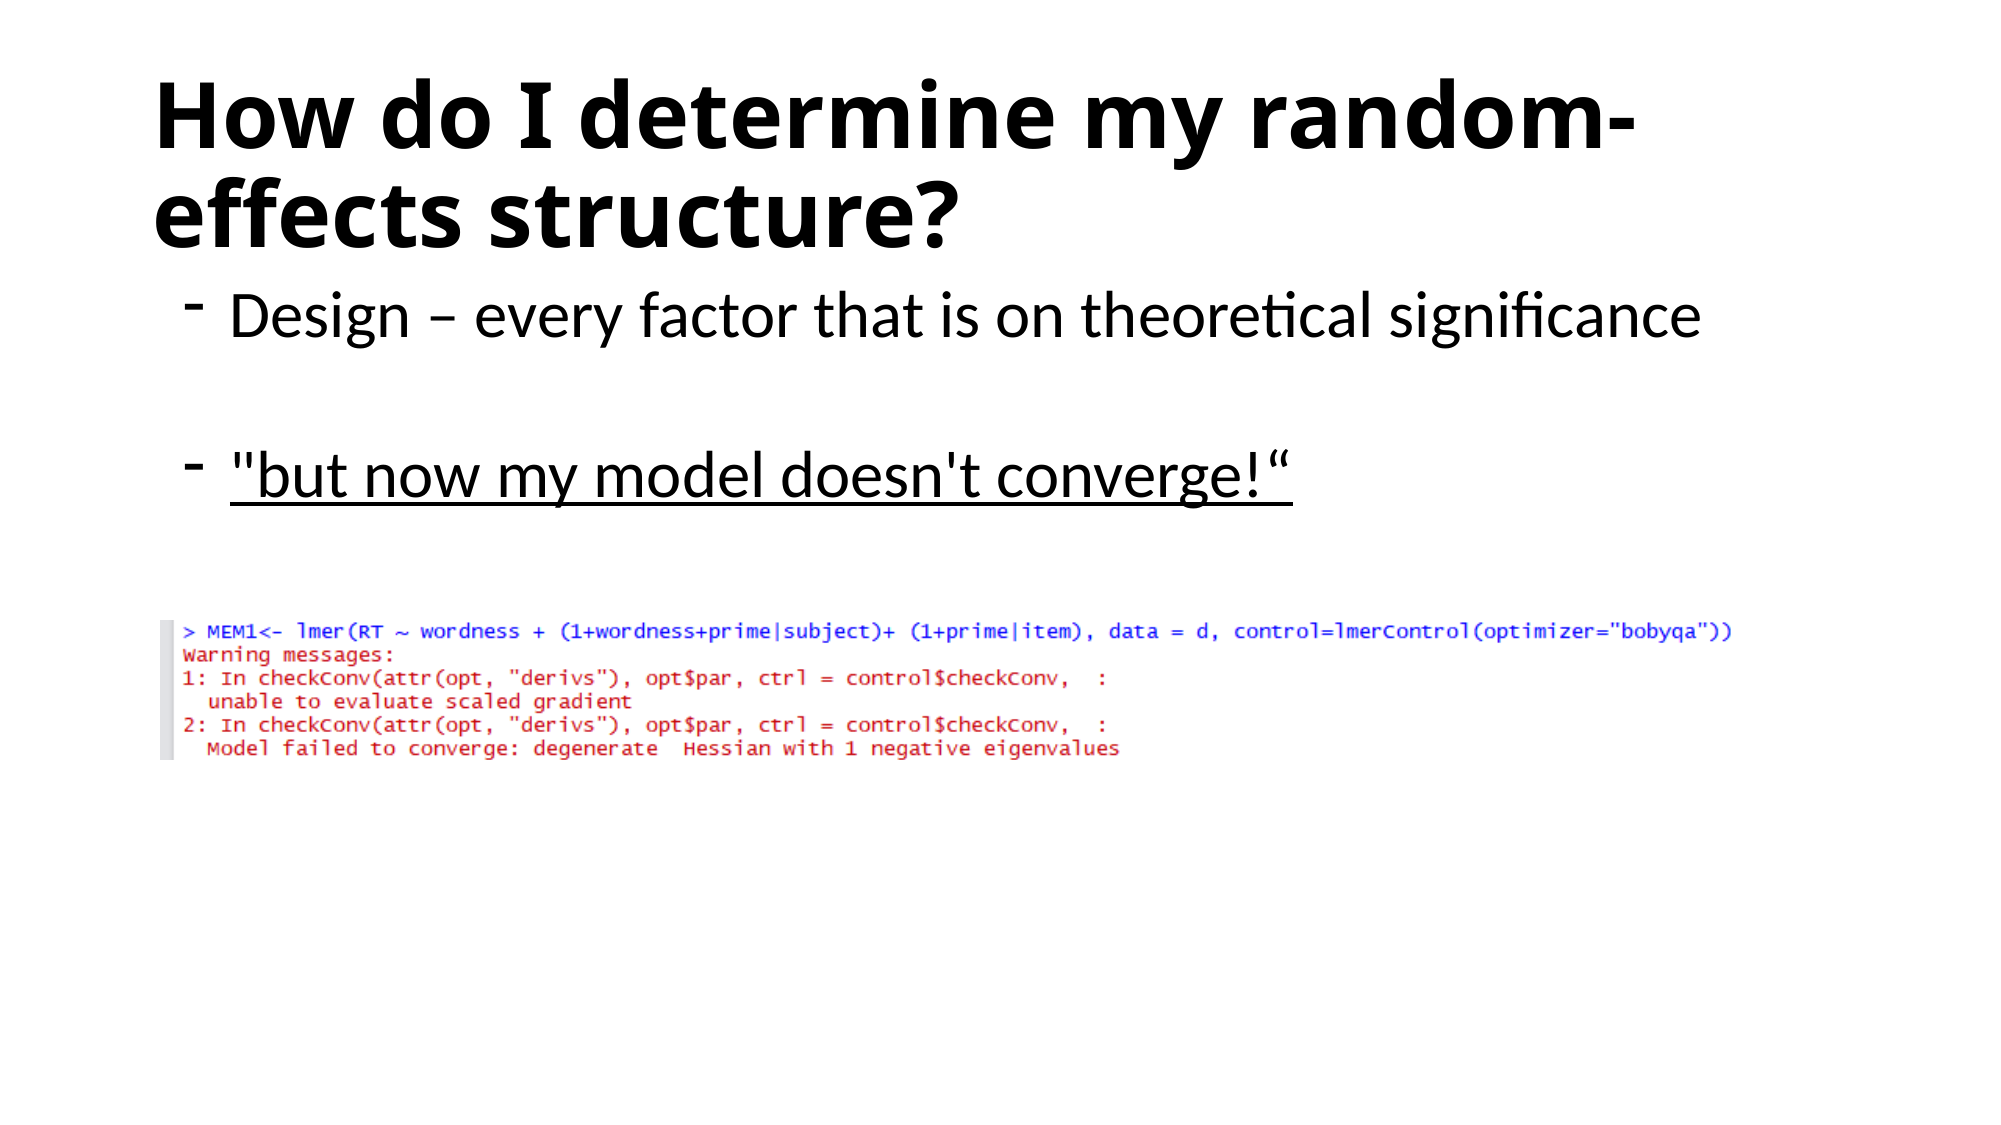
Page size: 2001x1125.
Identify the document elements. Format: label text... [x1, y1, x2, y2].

title How do I determine my random-effects structure? [137, 59, 1863, 278]
picture [118, 619, 1795, 761]
text_box Design – every factor that is on theoretical significance "but now my model doesn't converge!“ [168, 263, 1916, 519]
